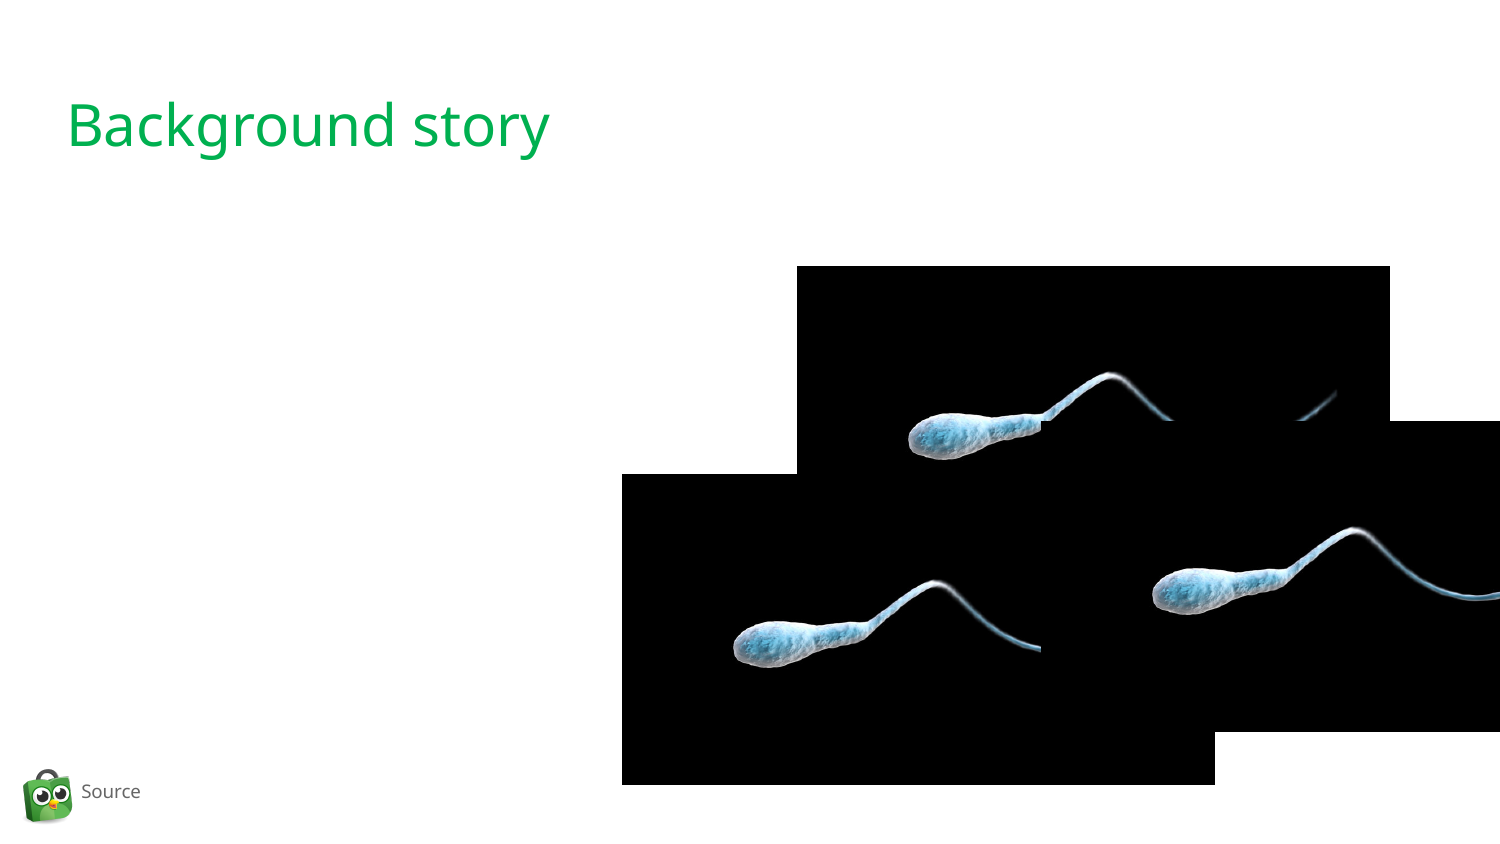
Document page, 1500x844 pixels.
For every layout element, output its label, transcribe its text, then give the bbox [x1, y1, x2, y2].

picture [622, 266, 1500, 785]
picture [13, 764, 79, 830]
title Background story [51, 72, 1449, 167]
